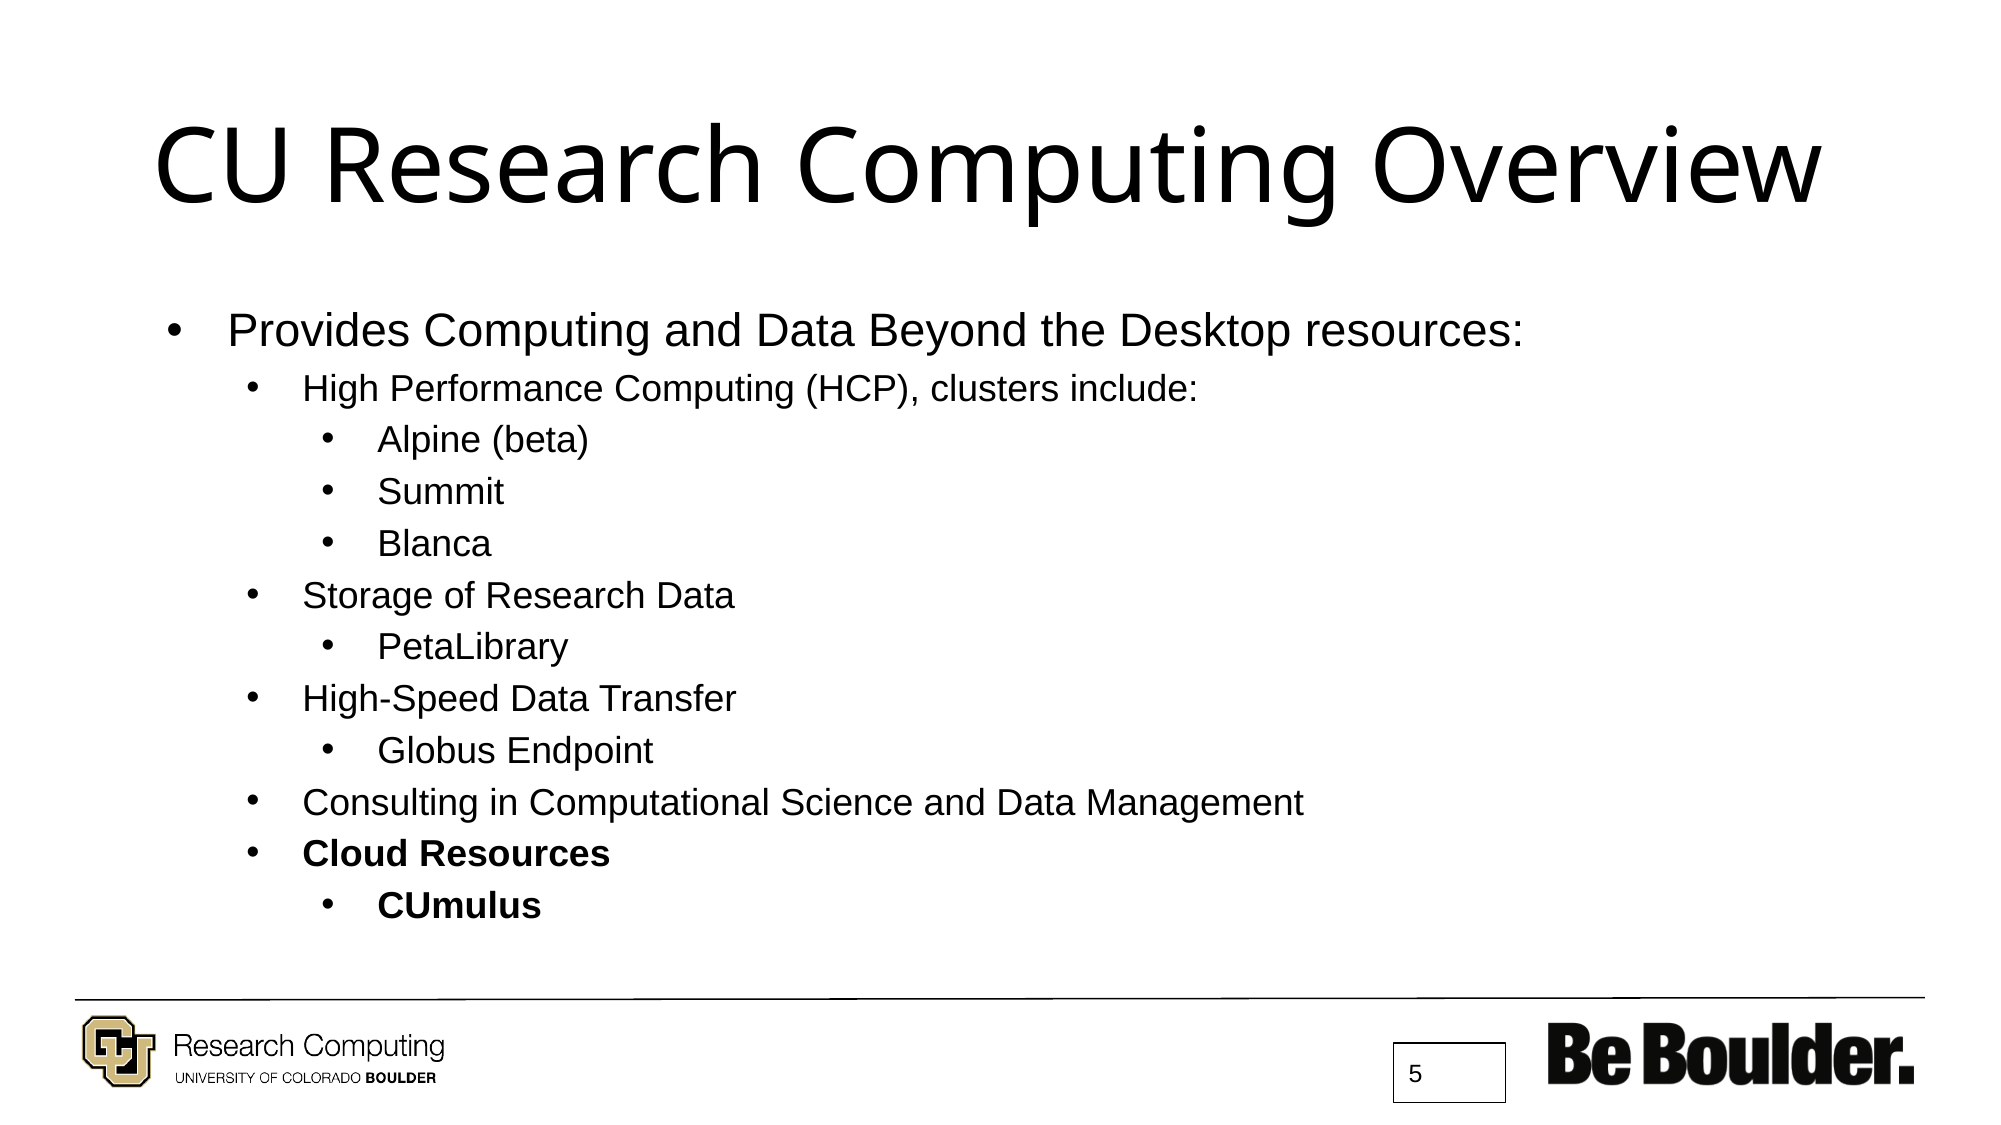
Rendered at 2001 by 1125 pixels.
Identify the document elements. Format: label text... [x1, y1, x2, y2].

title CU Research Computing Overview [137, 59, 1863, 278]
picture [1524, 1015, 1938, 1088]
slide_number ‹#› [1393, 1042, 1506, 1103]
picture [81, 1015, 444, 1088]
list Provides Computing and Data Beyond the Desktop resources: High Performance Computing (HCP), clusters include: Alpine (beta) Summit Blanca Storage of Research Data PetaLibrary High-Speed Data Transfer Globus Endpoint Consulting in Computational Science and Data Management Cloud Resources CUmulus [137, 296, 1863, 979]
